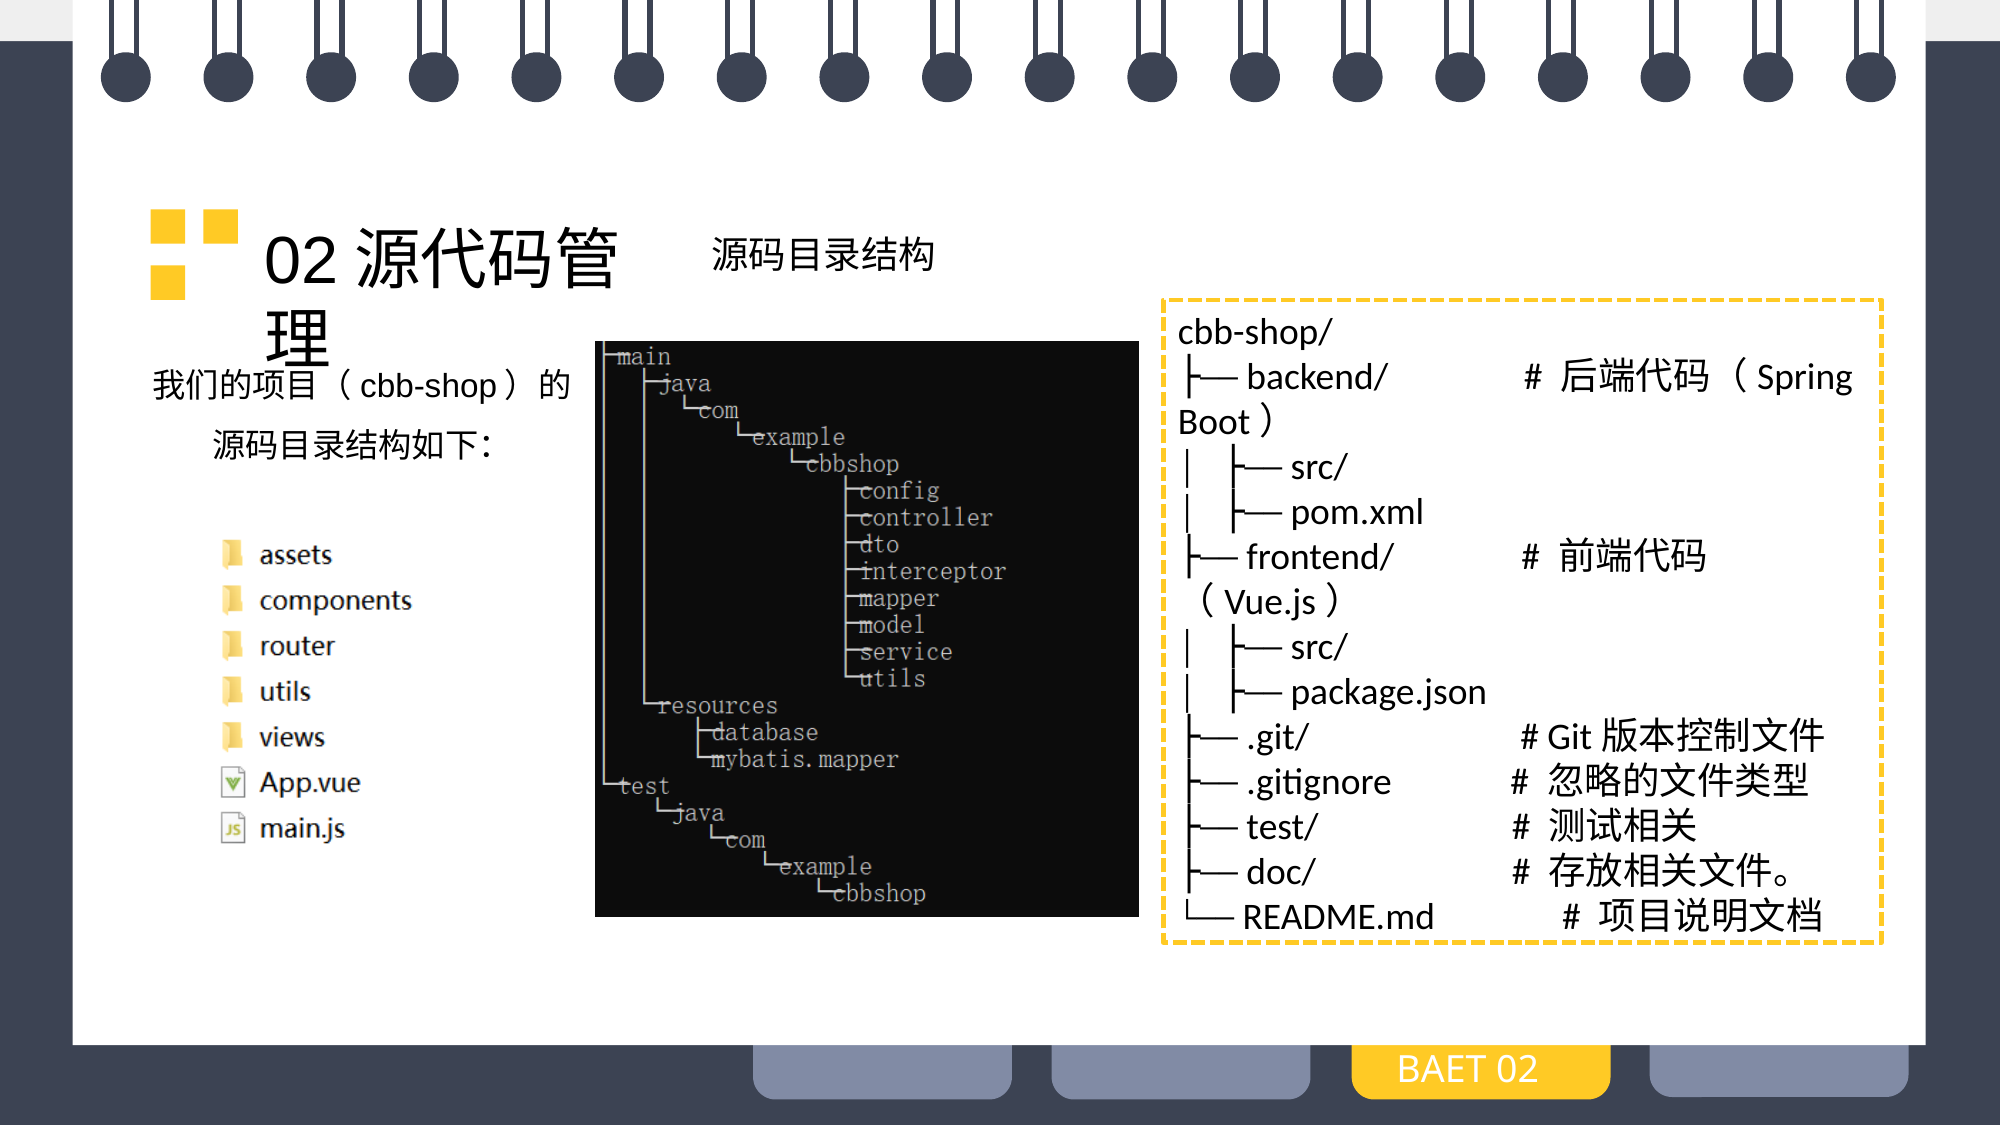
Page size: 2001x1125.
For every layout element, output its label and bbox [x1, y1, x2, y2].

text_box [1926, 0, 2000, 42]
text_box [0, 42, 2000, 1125]
picture [595, 341, 1139, 917]
text_box [150, 209, 238, 300]
text_box [72, 0, 1926, 1046]
text_box [1351, 1046, 1611, 1100]
text_box [752, 1046, 1014, 1101]
text_box [0, 0, 72, 42]
text_box [1050, 1046, 1312, 1101]
picture [197, 513, 548, 899]
text_box [1648, 1046, 1910, 1099]
